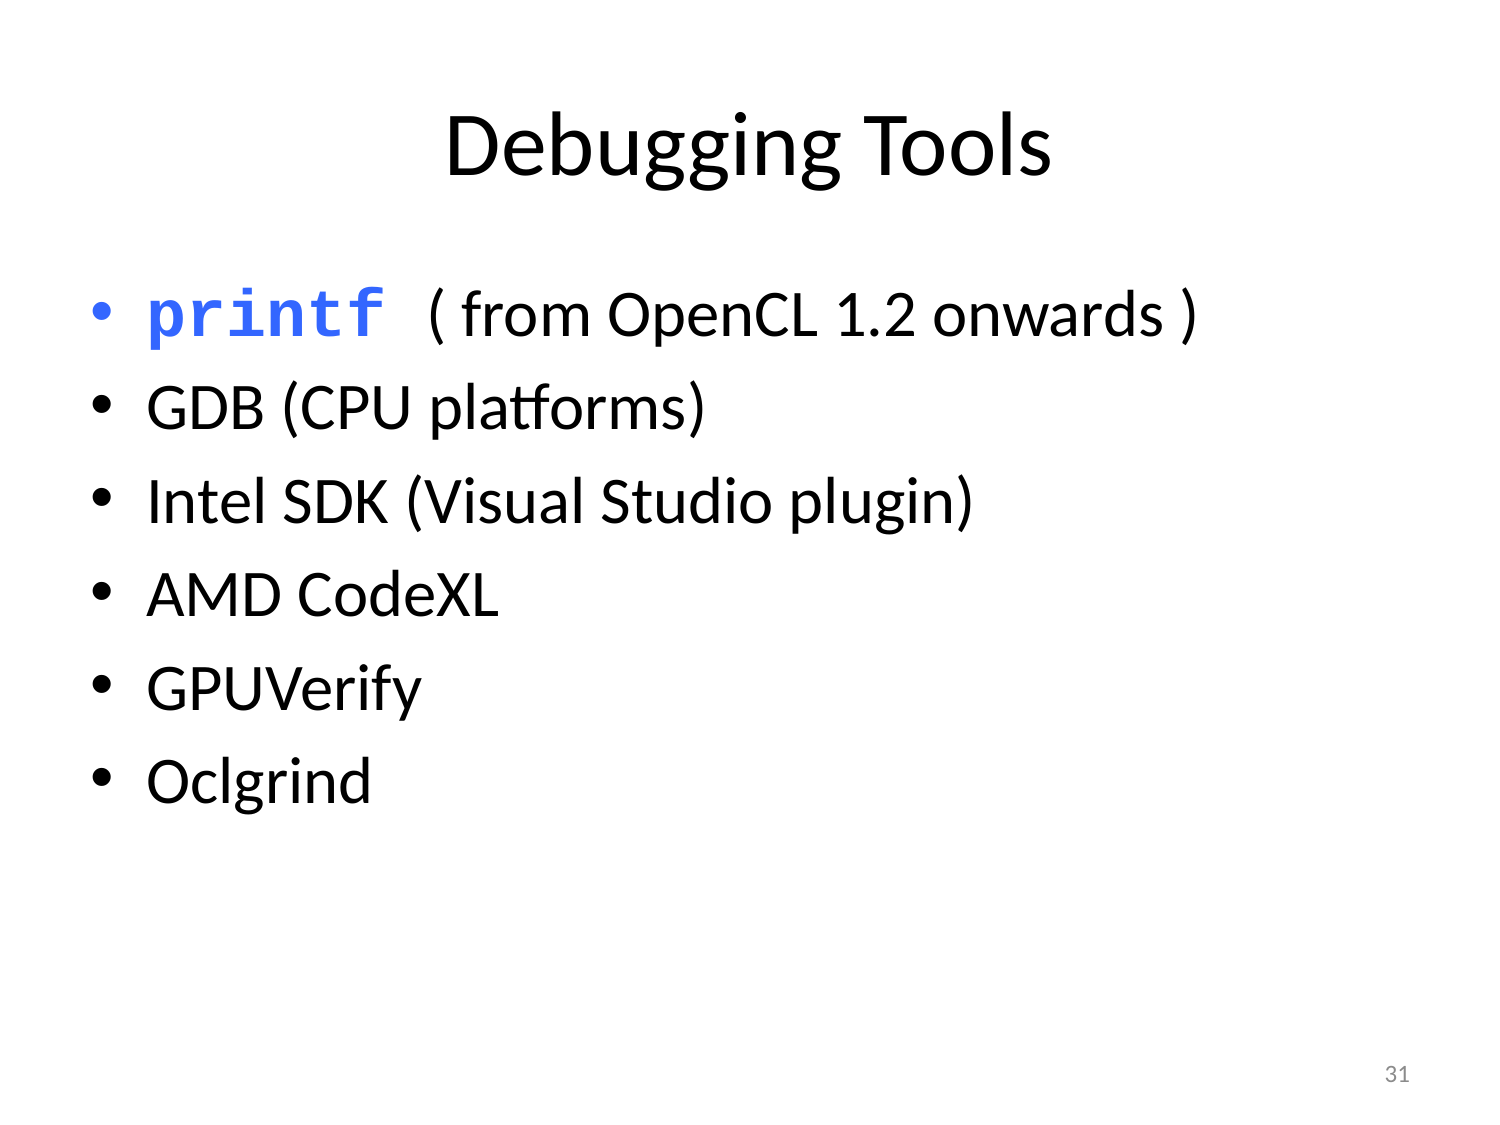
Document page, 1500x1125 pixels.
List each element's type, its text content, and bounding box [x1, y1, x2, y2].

slide_number 31 [1074, 1042, 1425, 1103]
list printf ( from OpenCL 1.2 onwards ) GDB (CPU platforms) Intel SDK (Visual Studio plugin) AMD CodeXL GPUVerify Oclgrind [75, 262, 1425, 1005]
title Debugging Tools [75, 45, 1425, 233]
